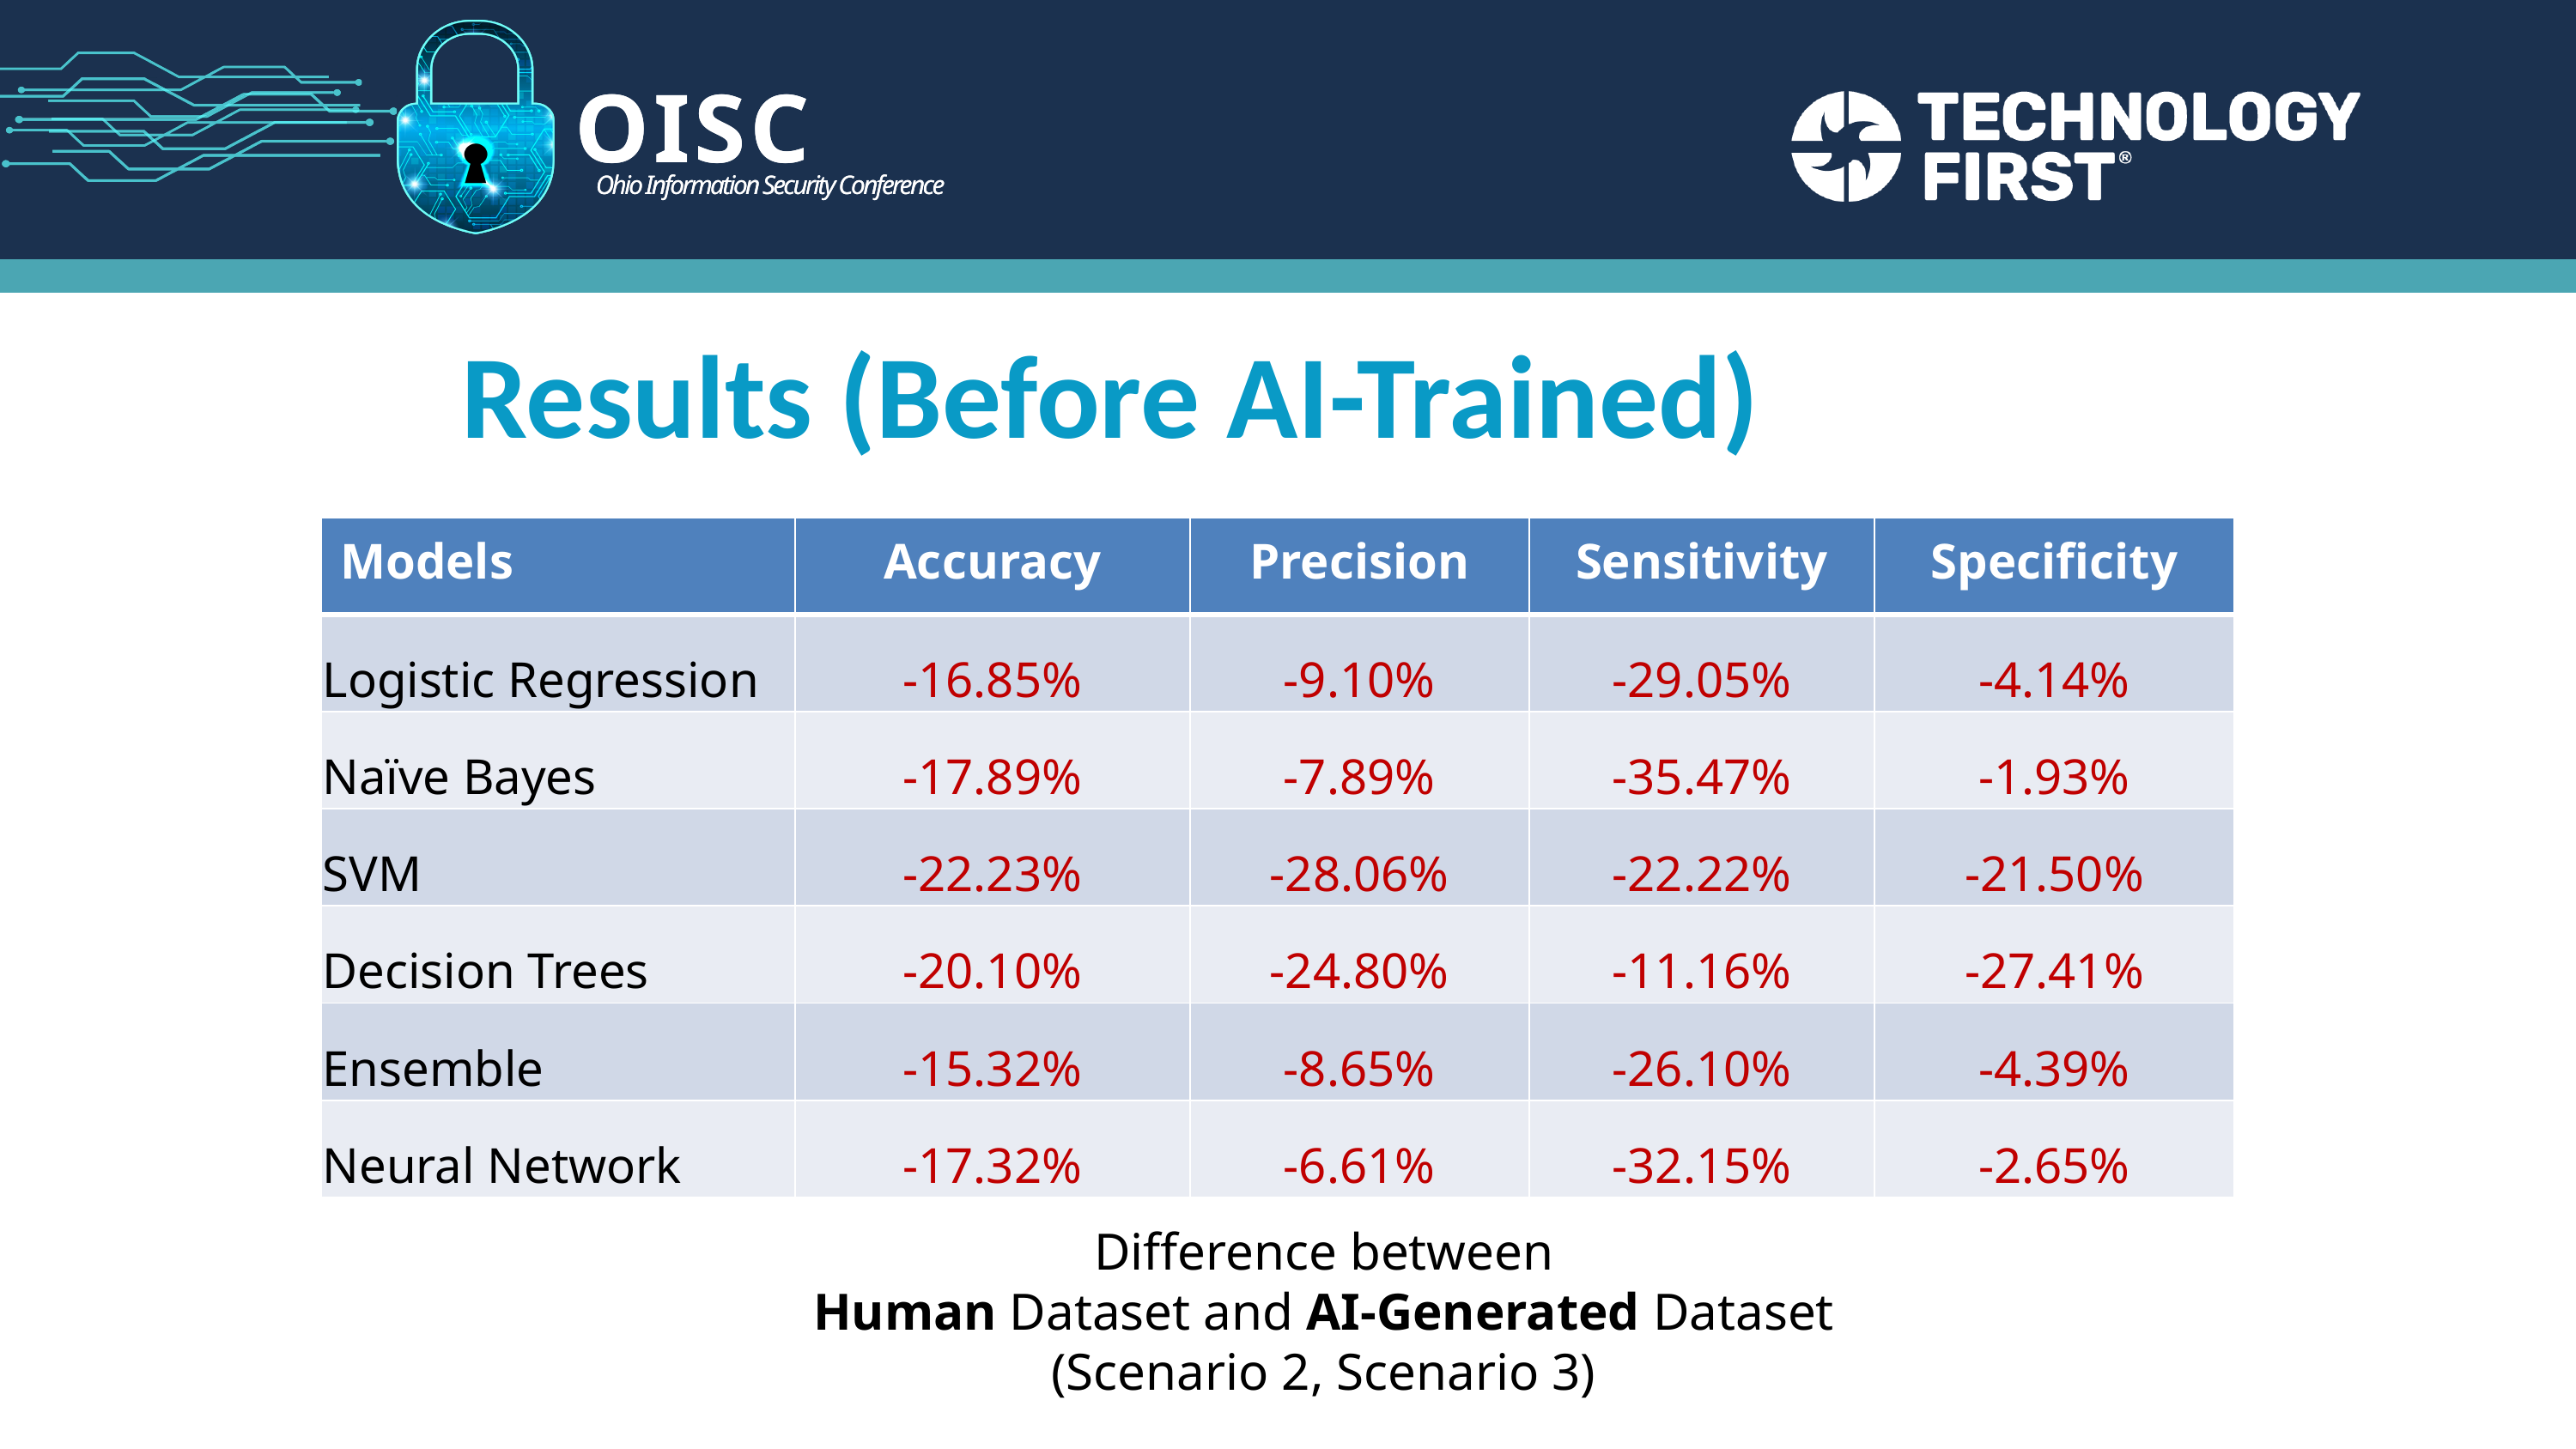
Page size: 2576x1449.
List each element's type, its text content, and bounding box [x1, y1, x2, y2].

table_cell -7.89% [1191, 712, 1528, 808]
table_cell -20.10% [796, 906, 1189, 1003]
table_cell -29.05% [1530, 617, 1874, 711]
table_cell -2.65% [1875, 1101, 2233, 1197]
table_cell -16.85% [796, 617, 1189, 711]
table_cell -11.16% [1530, 906, 1874, 1003]
table_cell Naïve Bayes [322, 712, 794, 808]
table_cell -9.10% [1191, 617, 1528, 711]
table_cell -1.93% [1875, 712, 2233, 808]
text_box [0, 20, 967, 235]
table_cell -17.32% [796, 1101, 1189, 1197]
table_cell -24.80% [1191, 906, 1528, 1003]
text_box Results (Before AI-Trained) [461, 351, 2168, 463]
table_cell -26.10% [1530, 1003, 1874, 1100]
table_cell SVM [322, 809, 794, 905]
table_header Sensitivity [1530, 518, 1874, 612]
table_header Specificity [1875, 518, 2233, 612]
table_cell -22.22% [1530, 809, 1874, 905]
table_cell Ensemble [322, 1003, 794, 1100]
table_header Precision [1191, 518, 1528, 612]
table_header Models [322, 518, 794, 612]
table_cell -4.39% [1875, 1003, 2233, 1100]
table_cell -35.47% [1530, 712, 1874, 808]
table_cell -17.89% [796, 712, 1189, 808]
table_cell -28.06% [1191, 809, 1528, 905]
table_cell -6.61% [1191, 1101, 1528, 1197]
table_cell -27.41% [1875, 906, 2233, 1003]
table_cell -22.23% [796, 809, 1189, 905]
picture [1791, 91, 2360, 202]
table_cell -21.50% [1875, 809, 2233, 905]
table_header Accuracy [796, 518, 1189, 612]
table_cell Logistic Regression [322, 617, 794, 711]
table_cell Neural Network [322, 1101, 794, 1197]
table_cell -8.65% [1191, 1003, 1528, 1100]
table_cell -15.32% [796, 1003, 1189, 1100]
text_box Difference between Human Dataset and AI-Generated Dataset (Scenario 2, Scenario 3) [758, 1213, 1889, 1407]
table_cell -32.15% [1530, 1101, 1874, 1197]
table_cell Decision Trees [322, 906, 794, 1003]
table_cell -4.14% [1875, 617, 2233, 711]
